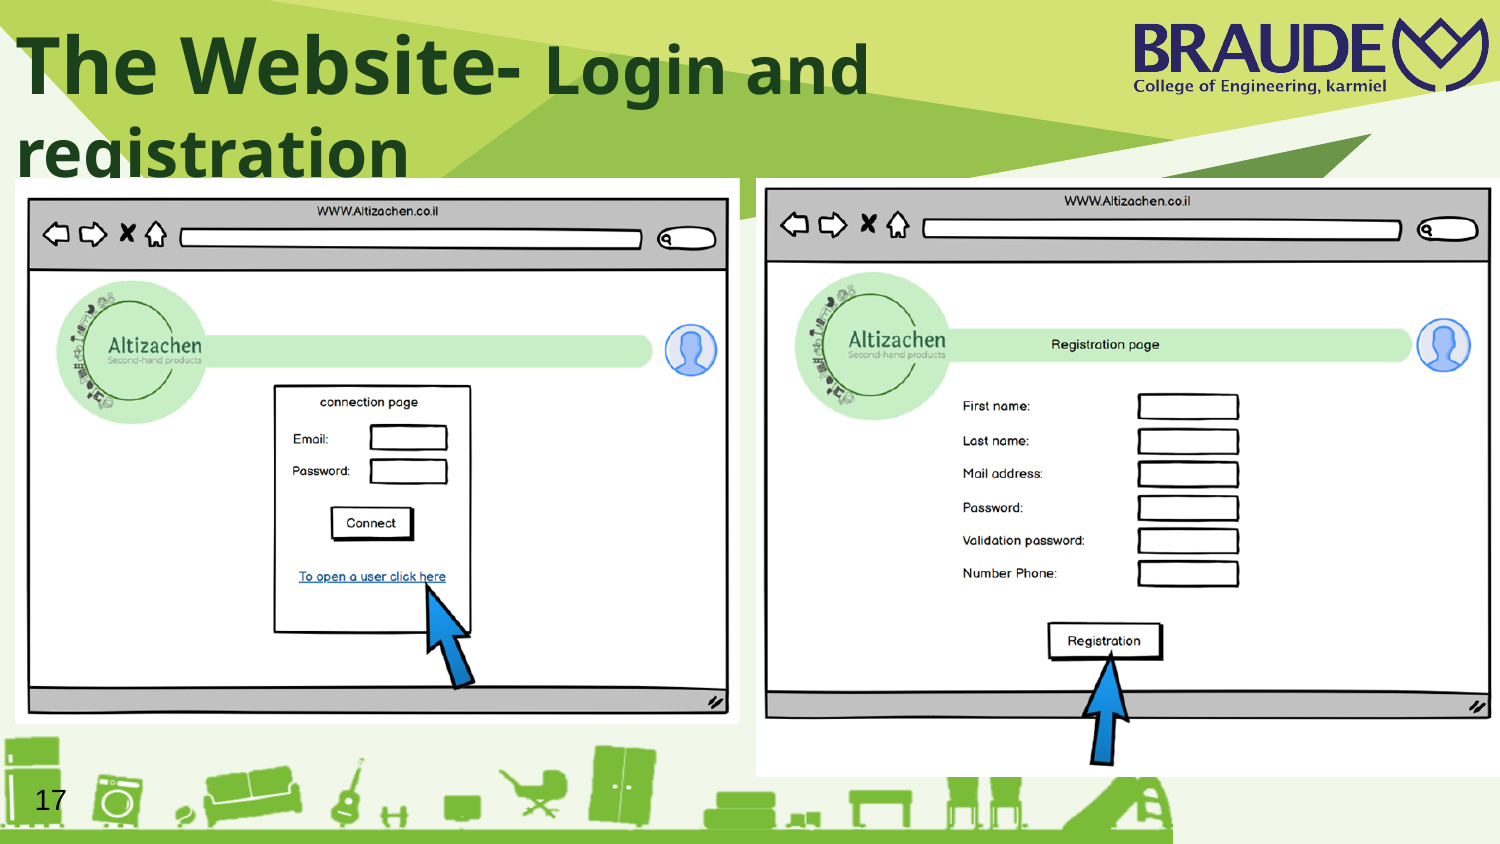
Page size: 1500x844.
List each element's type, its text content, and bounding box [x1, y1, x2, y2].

title The Website- Login and registration [0, 0, 1291, 121]
picture [1114, 8, 1500, 101]
picture [0, 177, 1500, 844]
